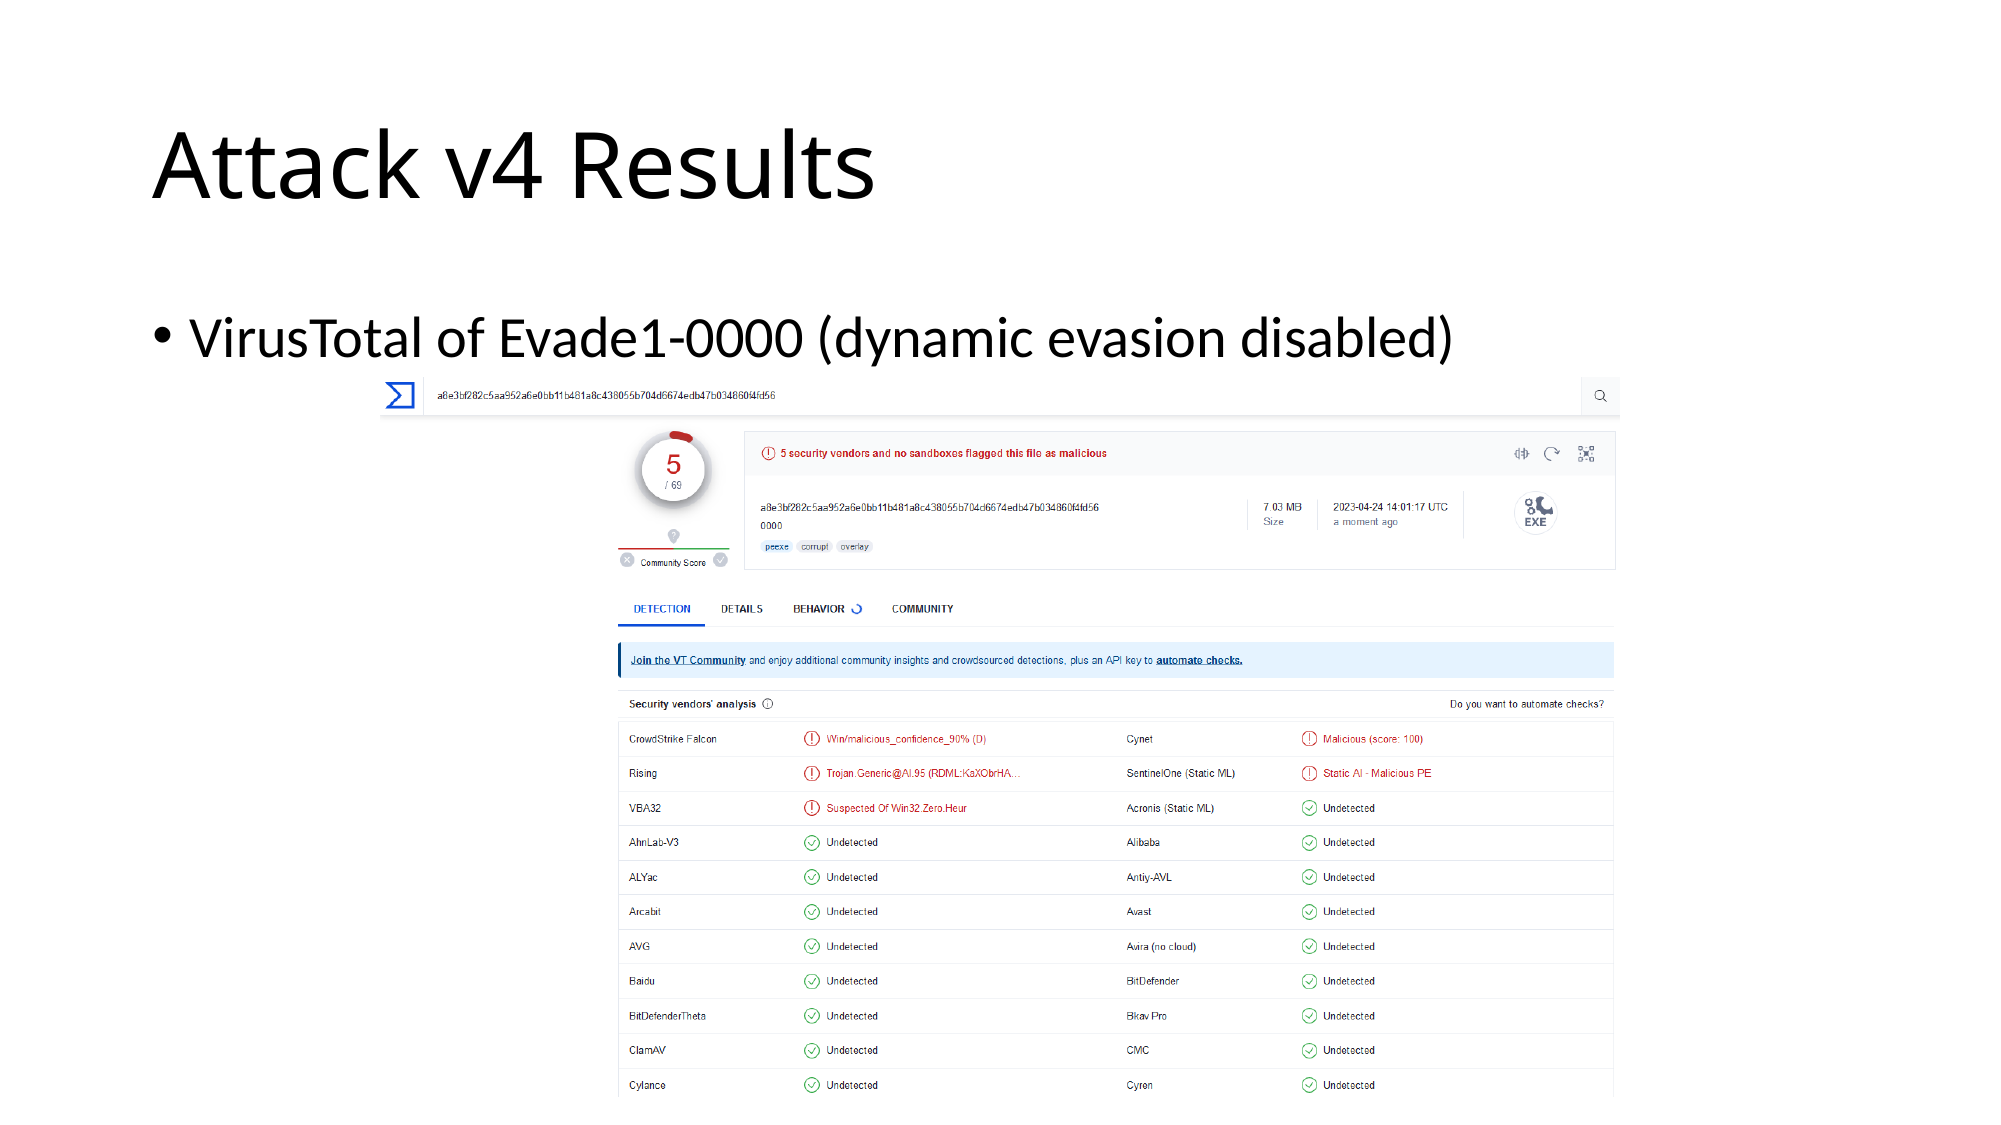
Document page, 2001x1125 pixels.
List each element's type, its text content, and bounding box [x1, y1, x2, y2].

title Attack v4 Results [137, 59, 1863, 278]
list VirusTotal of Evade1-0000 (dynamic evasion disabled) [137, 299, 1863, 1014]
picture [380, 377, 1620, 1097]
